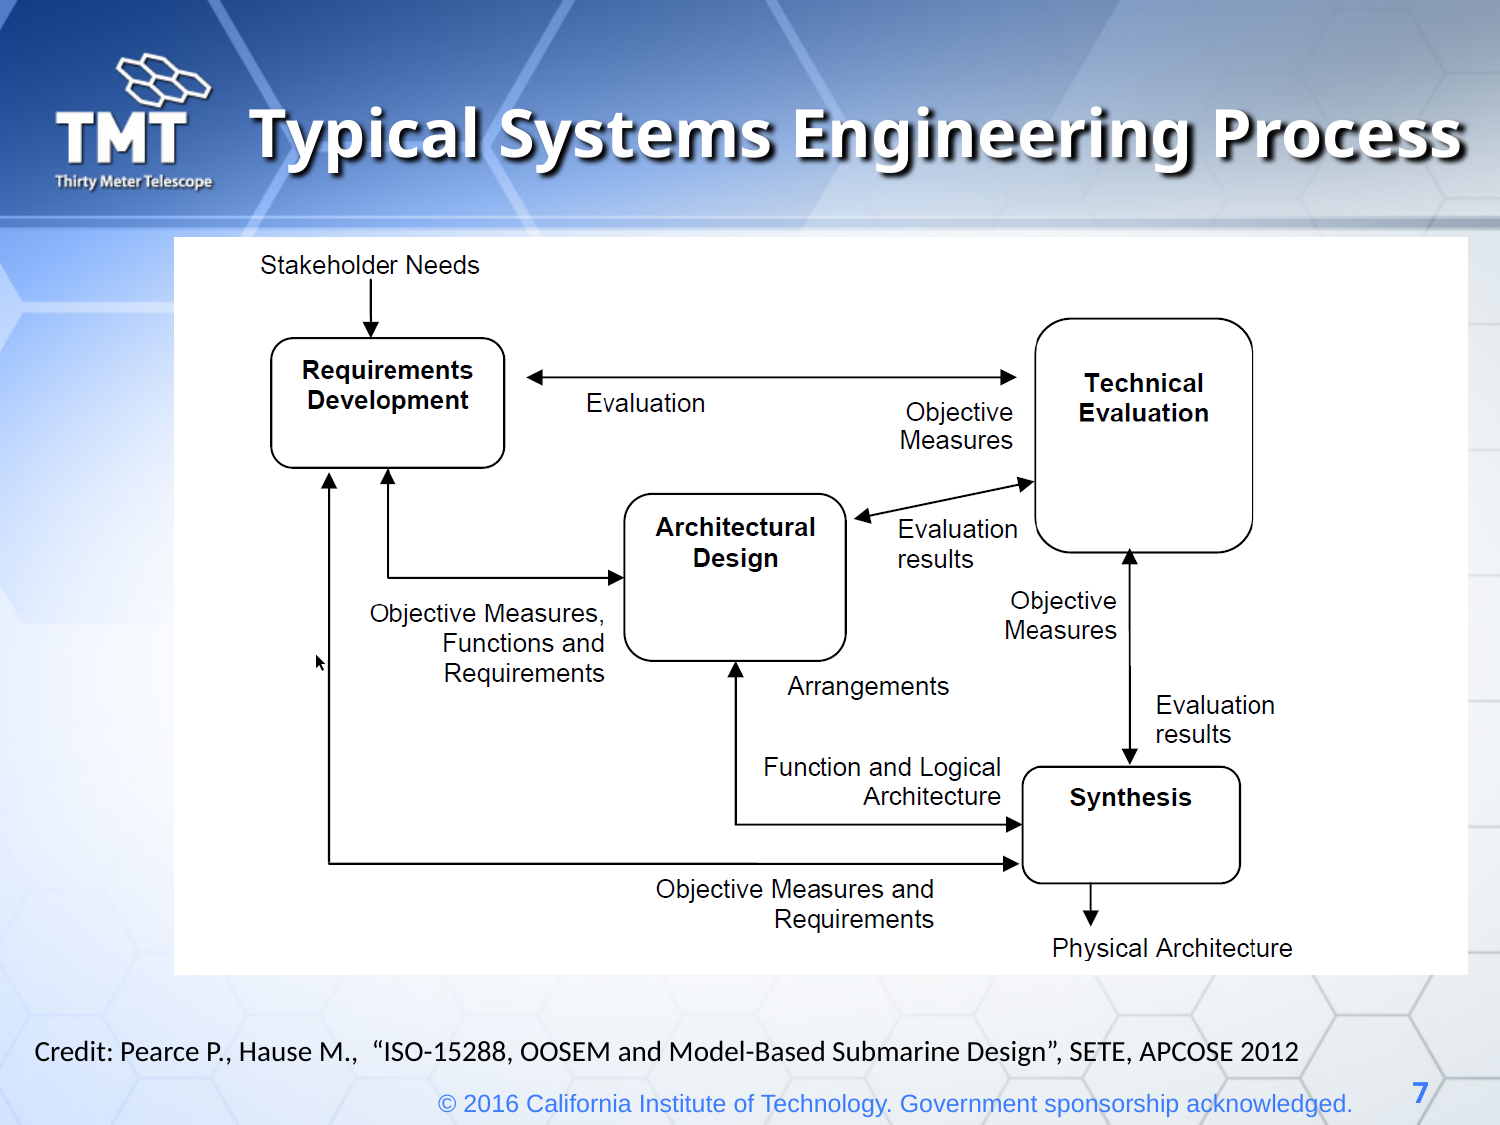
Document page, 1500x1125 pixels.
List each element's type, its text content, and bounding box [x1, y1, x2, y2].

text_box Credit: Pearce P., Hause M., “ISO-15288, OOSEM and Model-Based Submarine Design”, SETE, APCOSE 2012 [19, 1024, 1316, 1075]
title Typical Systems Engineering Process [212, 50, 1500, 213]
picture [0, 0, 1500, 1125]
